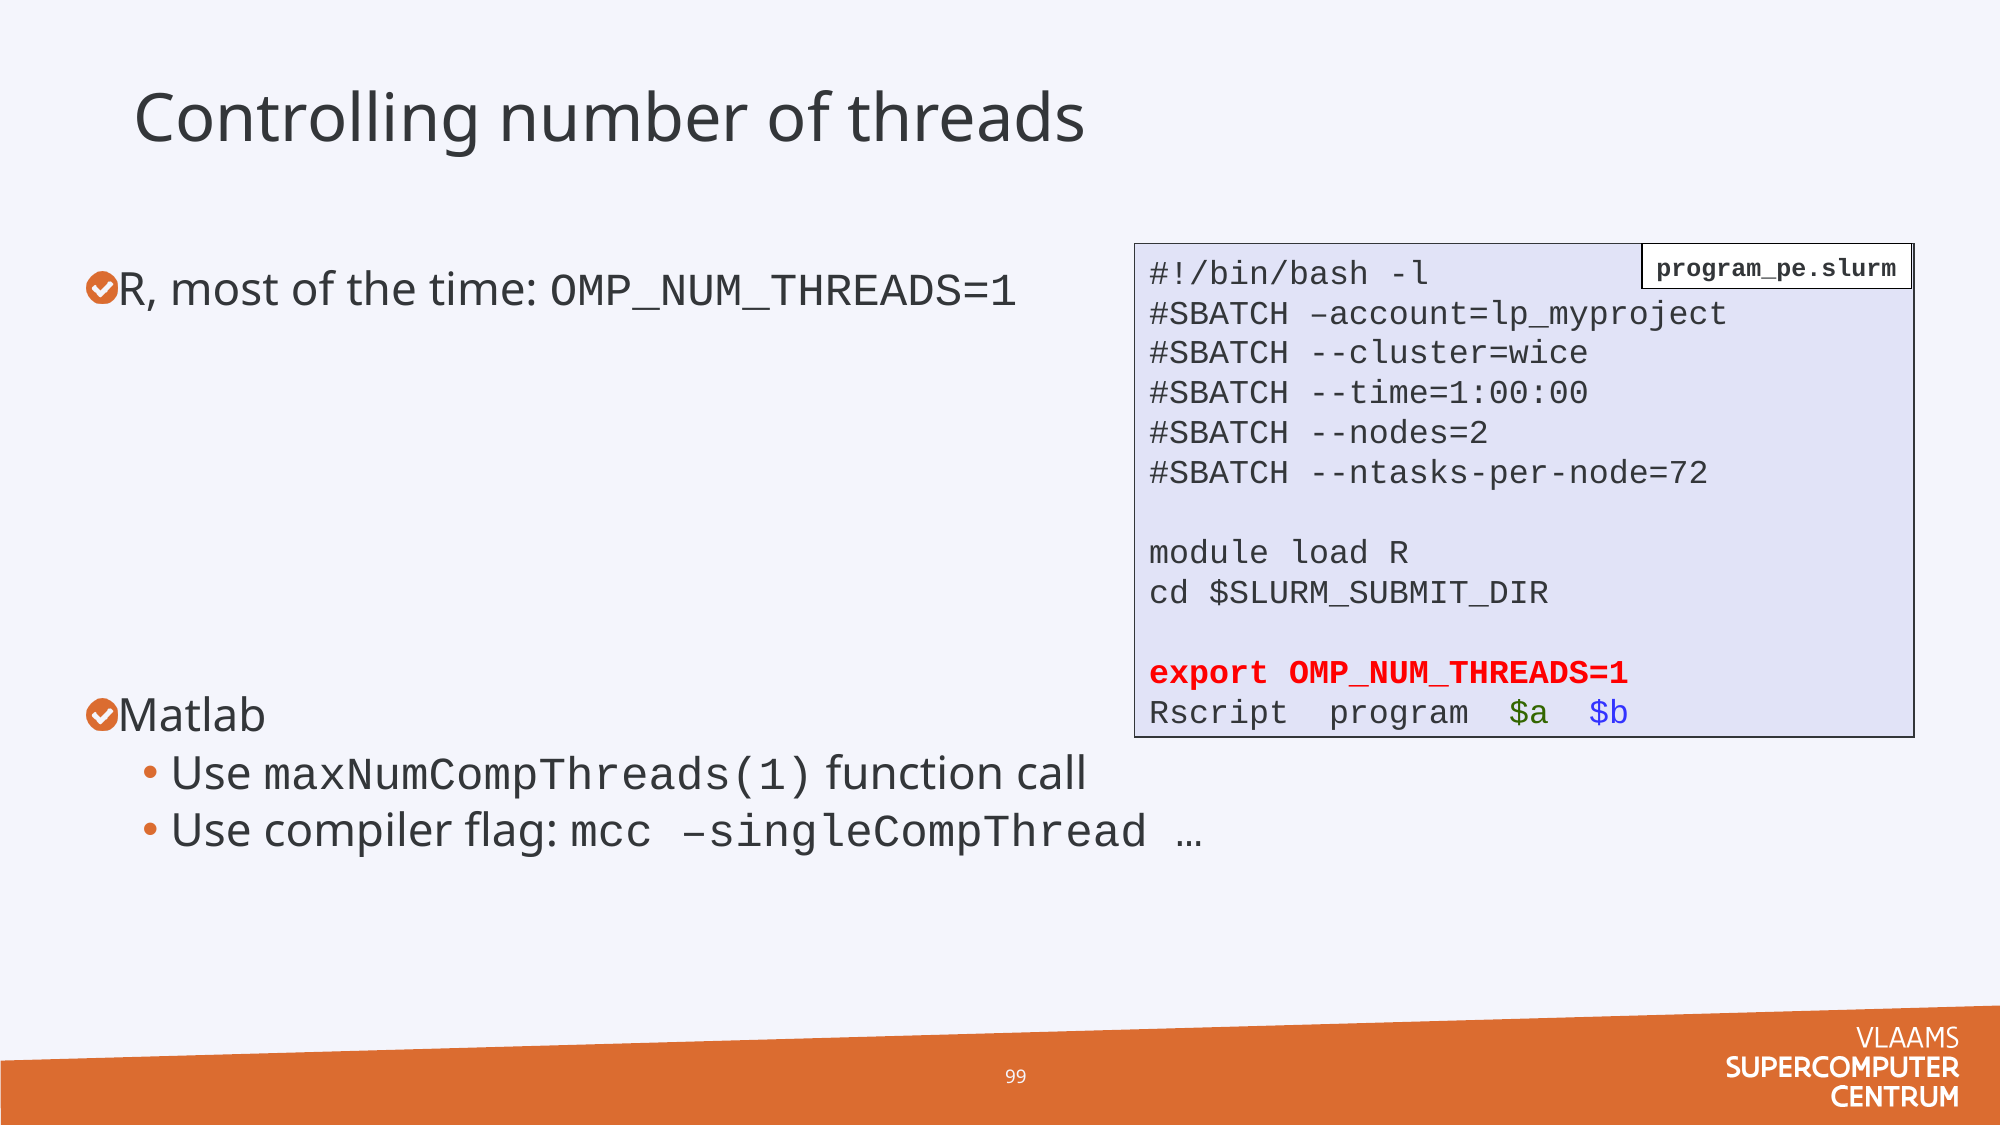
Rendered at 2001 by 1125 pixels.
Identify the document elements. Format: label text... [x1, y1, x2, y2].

text_box R, most of the time: OMP_NUM_THREADS=1 Matlab Use maxNumCompThreads(1) function call Use compiler flag: mcc –singleCompThread … [86, 265, 1909, 993]
picture [1725, 1021, 1960, 1117]
picture [86, 698, 118, 731]
text_box Controlling number of threads [118, 54, 1941, 185]
picture [86, 271, 118, 304]
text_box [1134, 243, 1914, 744]
text_box 99 [958, 1047, 1042, 1108]
